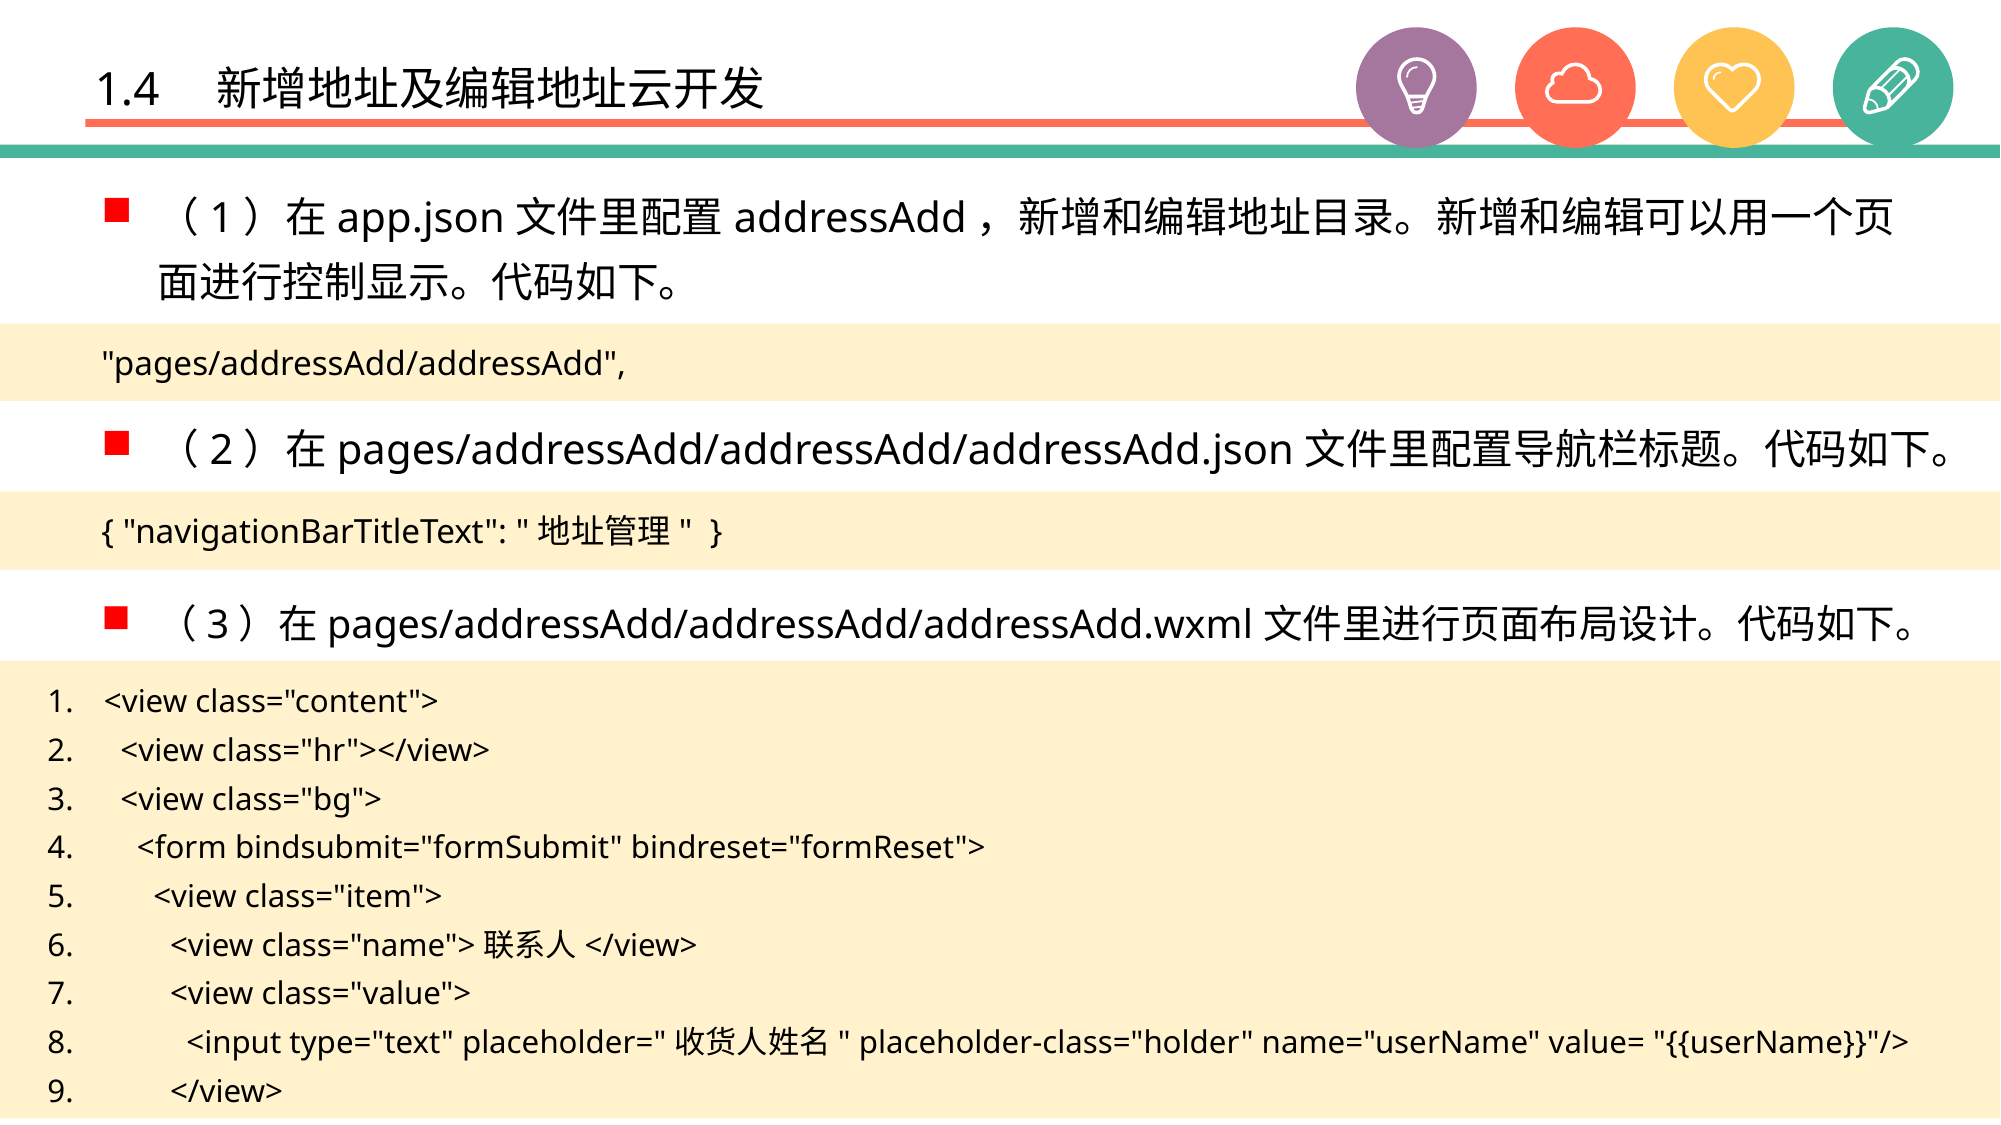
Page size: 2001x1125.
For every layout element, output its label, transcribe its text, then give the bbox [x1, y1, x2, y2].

text_box （2）在pages/addressAdd/addressAdd/addressAdd.json文件里配置导航栏标题。代码如下。 [86, 400, 1950, 481]
text_box { "navigationBarTitleText": "地址管理" } [86, 491, 1832, 558]
text_box [0, 660, 2000, 1119]
text_box [0, 491, 2000, 571]
text_box "pages/addressAdd/addressAdd", [86, 323, 1832, 390]
text_box <view class="content"> <view class="hr"></view> <view class="bg"> <form bindsubmit="formSubmit" bindreset="formReset"> <view class="item"> <view class="name">联系人</view> <view class="value"> <input type="text" placeholder="收货人姓名" placeholder-class="holder" name="userName" value= "{{userName}}"/> </view> [32, 662, 2000, 1116]
text_box （1）在app.json文件里配置addressAdd，新增和编辑地址目录。新增和编辑可以用一个页面进行控制显示。代码如下。 [86, 168, 1950, 313]
title 1.4 新增地址及编辑地址云开发 [79, 54, 1214, 127]
text_box （3）在pages/addressAdd/addressAdd/addressAdd.wxml文件里进行页面布局设计。代码如下。 [86, 577, 1950, 655]
text_box [0, 323, 2000, 402]
